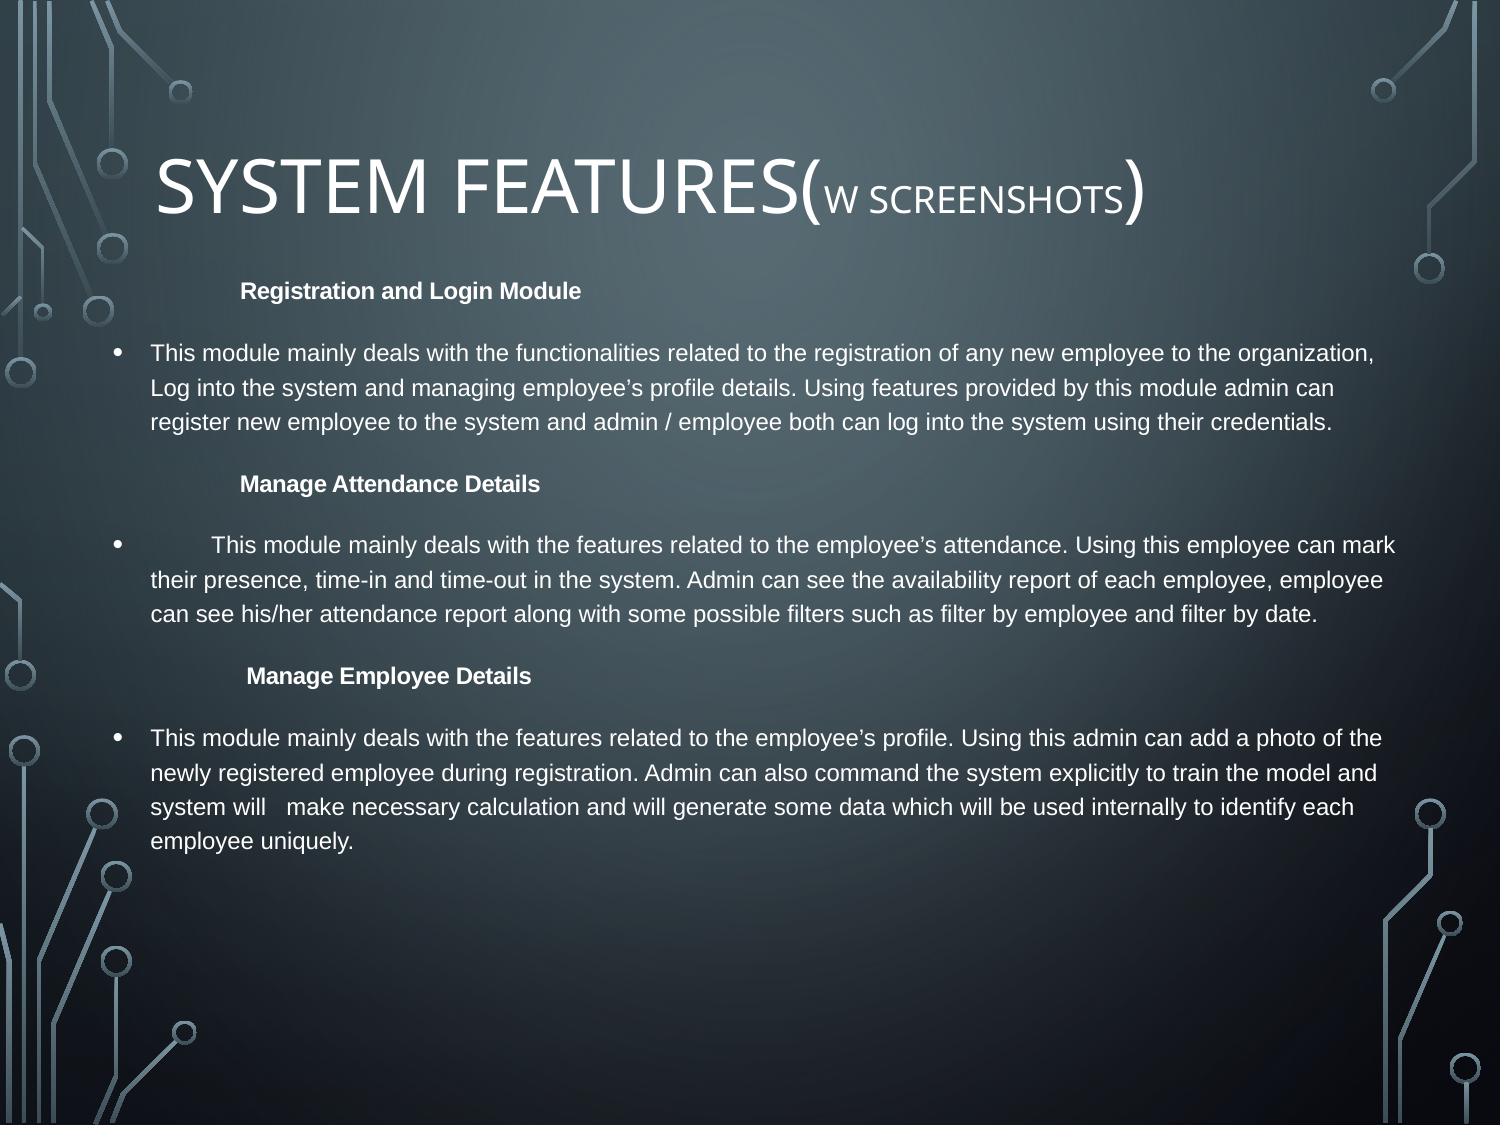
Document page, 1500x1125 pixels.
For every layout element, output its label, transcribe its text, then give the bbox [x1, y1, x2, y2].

list Registration and Login Module This module mainly deals with the functionalities related to the registration of any new employee to the organization, Log into the system and managing employee’s profile details. Using features provided by this module admin can register new employee to the system and admin / employee both can log into the system using their credentials. Manage Attendance Details This module mainly deals with the features related to the employee’s attendance. Using this employee can mark their presence, time-in and time-out in the system. Admin can see the availability report of each employee, employee can see his/her attendance report along with some possible filters such as filter by employee and filter by date. Manage Employee Details This module mainly deals with the features related to the employee’s profile. Using this admin can add a photo of the newly registered employee during registration. Admin can also command the system explicitly to train the model and system will make necessary calculation and will generate some data which will be used internally to identify each employee uniquely. [75, 262, 1425, 1063]
title System features(w screenshots) [140, 67, 1360, 262]
text_box [725, 537, 775, 588]
